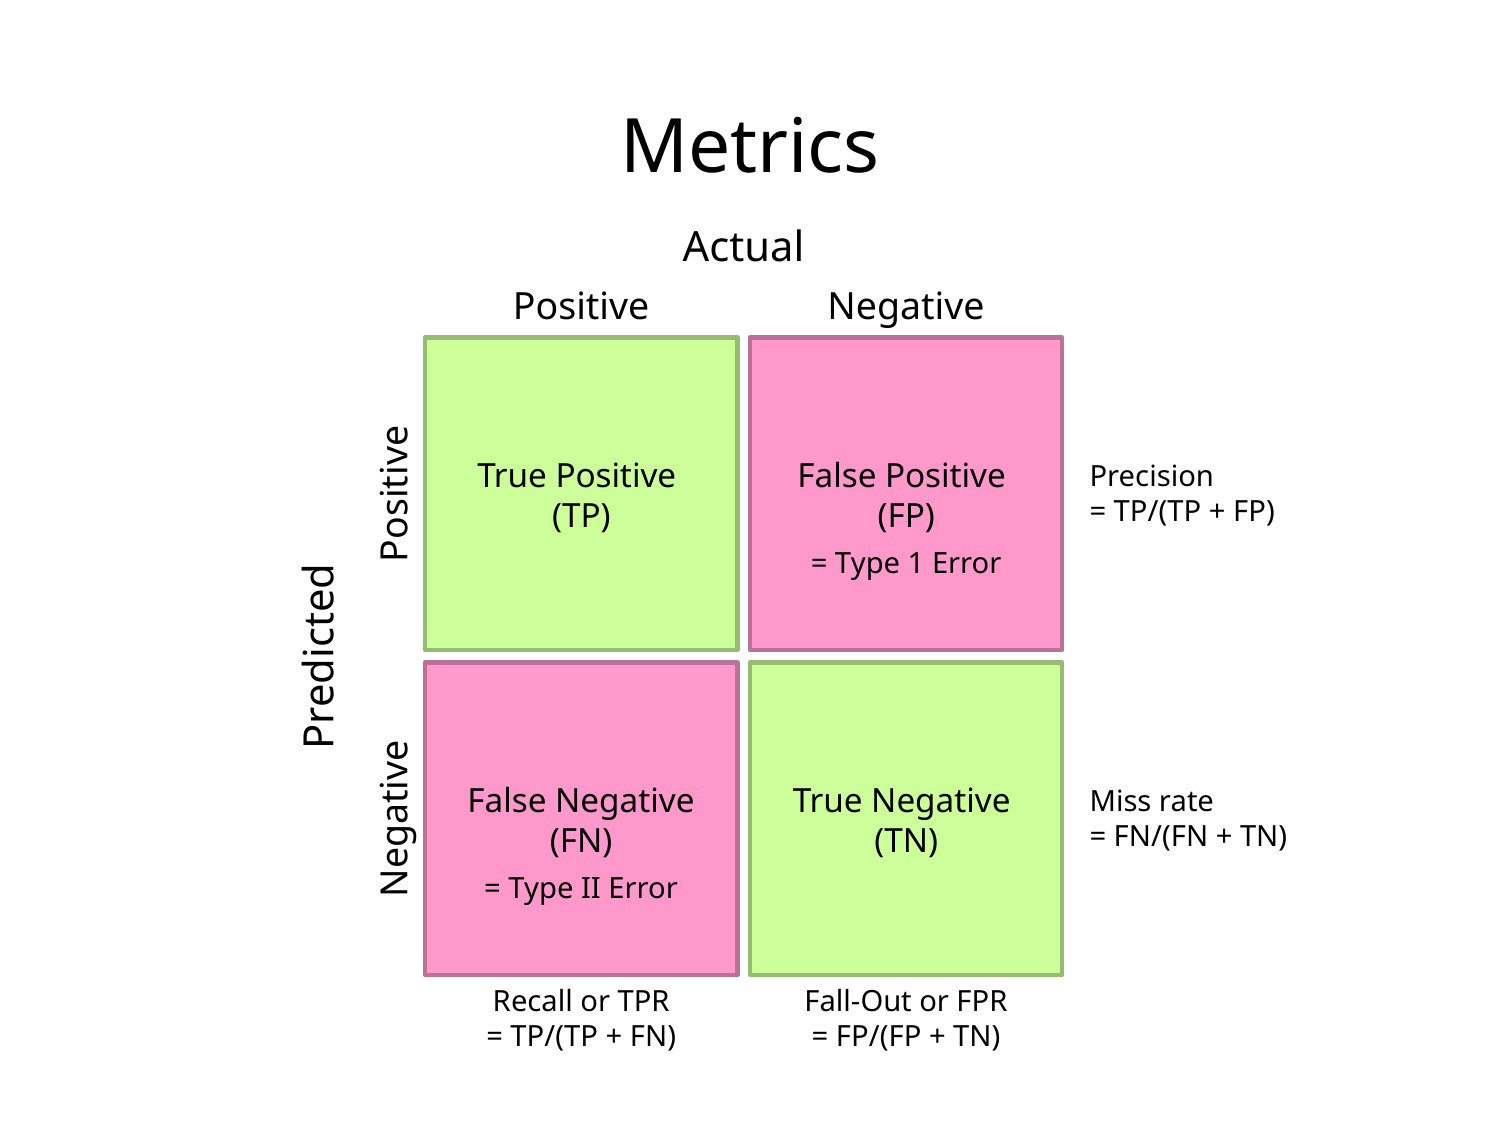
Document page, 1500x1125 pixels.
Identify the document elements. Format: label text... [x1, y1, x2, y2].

text_box = Type II Error [424, 862, 738, 913]
text_box Negative [749, 274, 1063, 335]
text_box True Positive (TP) [423, 335, 740, 652]
text_box Predicted [284, 500, 350, 813]
text_box Precision = TP/(TP + FP) [1074, 449, 1438, 535]
text_box Recall or TPR = TP/(TP + FN) [424, 974, 738, 1060]
text_box Negative [362, 662, 423, 976]
text_box False Negative (FN) [423, 660, 740, 977]
text_box Actual [587, 212, 900, 278]
text_box Positive [424, 274, 738, 335]
text_box Miss rate = FN/(FN + TN) [1074, 774, 1438, 860]
text_box = Type 1 Error [749, 536, 1063, 587]
text_box Metrics [0, 90, 1500, 203]
text_box False Positive (FP) [748, 335, 1064, 652]
text_box Fall-Out or FPR = FP/(FP + TN) [749, 974, 1063, 1060]
text_box True Negative (TN) [748, 660, 1064, 977]
text_box Positive [362, 337, 423, 651]
